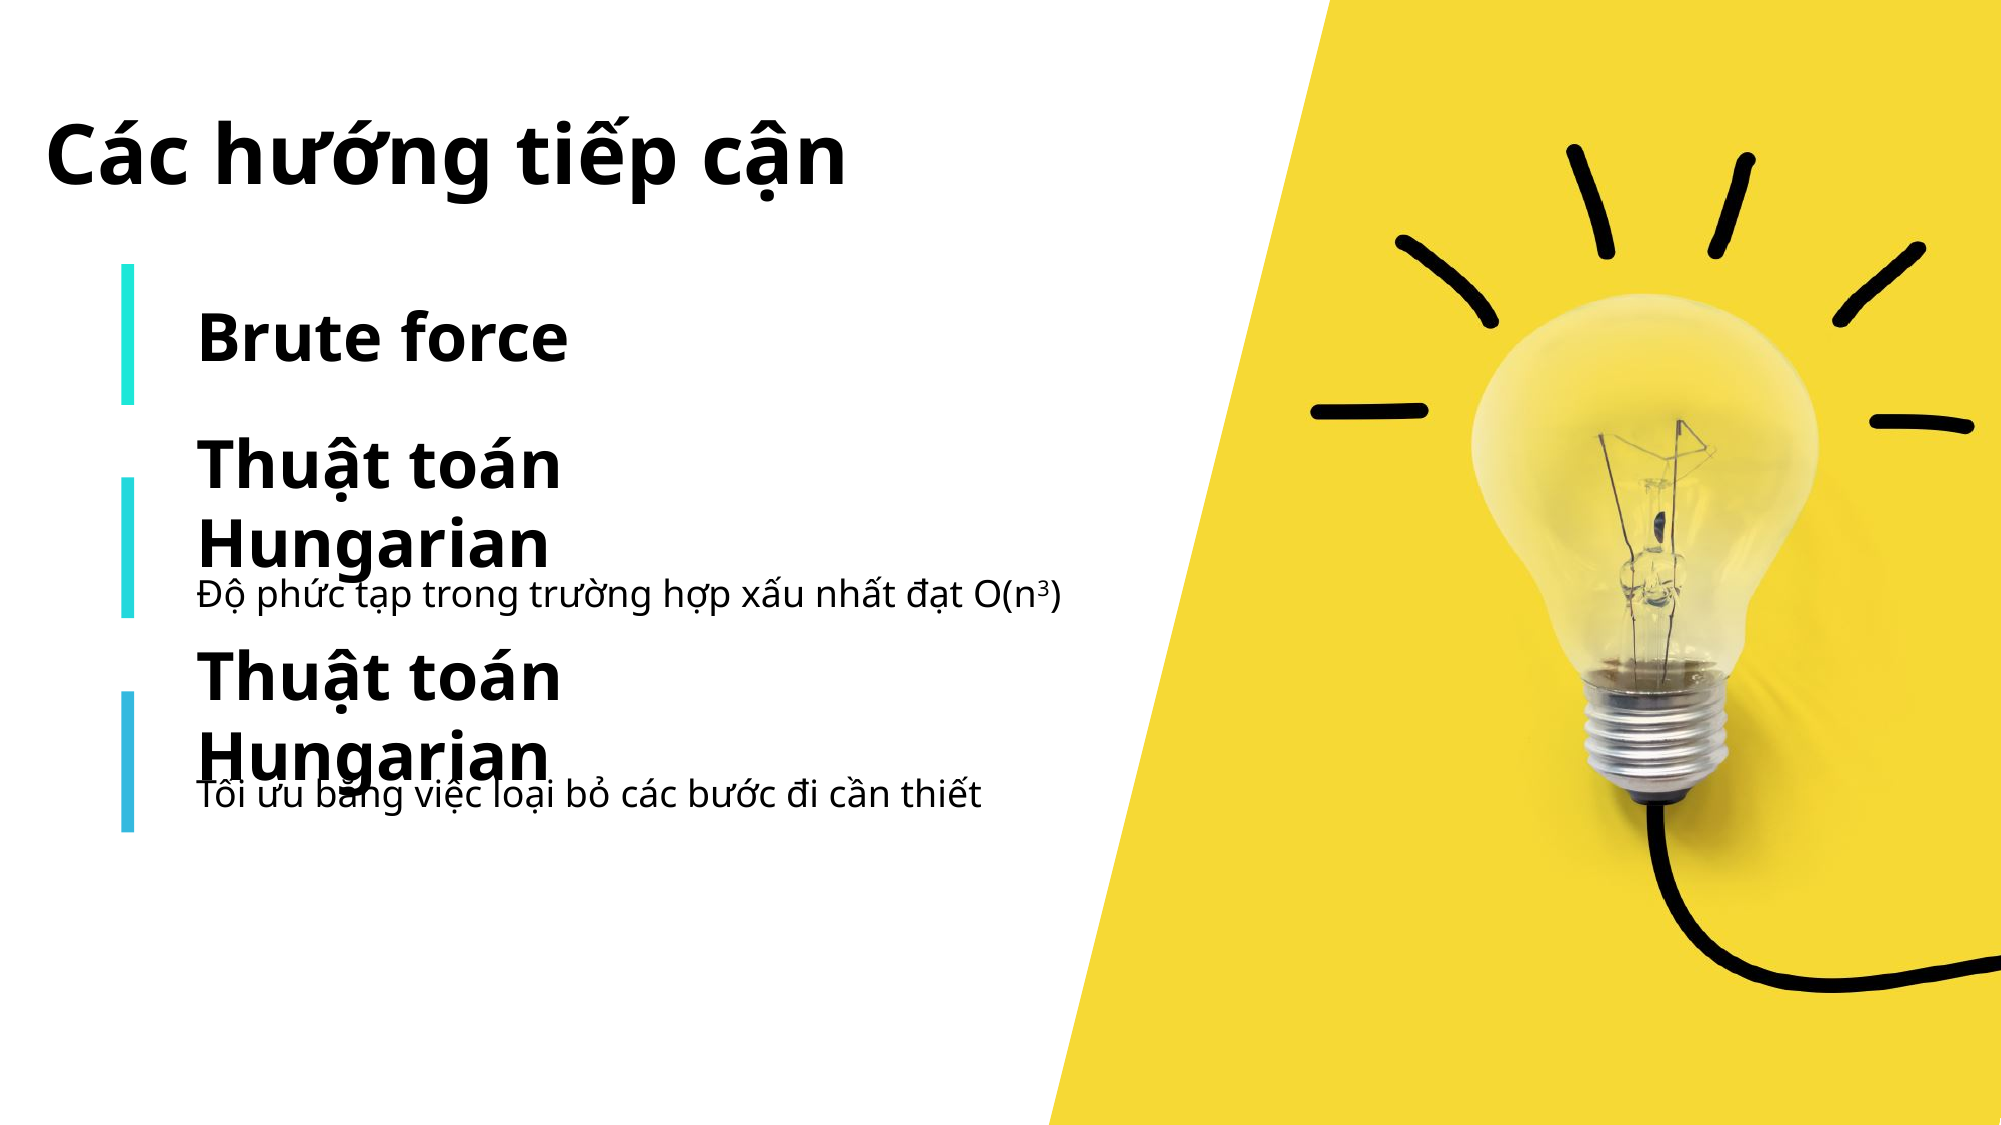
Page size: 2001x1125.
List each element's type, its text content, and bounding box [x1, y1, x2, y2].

text_box [120, 476, 135, 619]
text_box Thuật toán Hungarian [181, 626, 895, 762]
picture [1048, 0, 2001, 1125]
text_box Tối ưu bằng việc loại bỏ các bước đi cần thiết [181, 762, 1002, 822]
text_box Thuật toán Hungarian [181, 413, 895, 562]
text_box Brute force [181, 287, 895, 382]
text_box [120, 263, 135, 406]
text_box [120, 690, 135, 833]
text_box Độ phức tạp trong trường hợp xấu nhất đạt O(n3) [181, 562, 1048, 623]
text_box Các hướng tiếp cận [0, 89, 895, 209]
